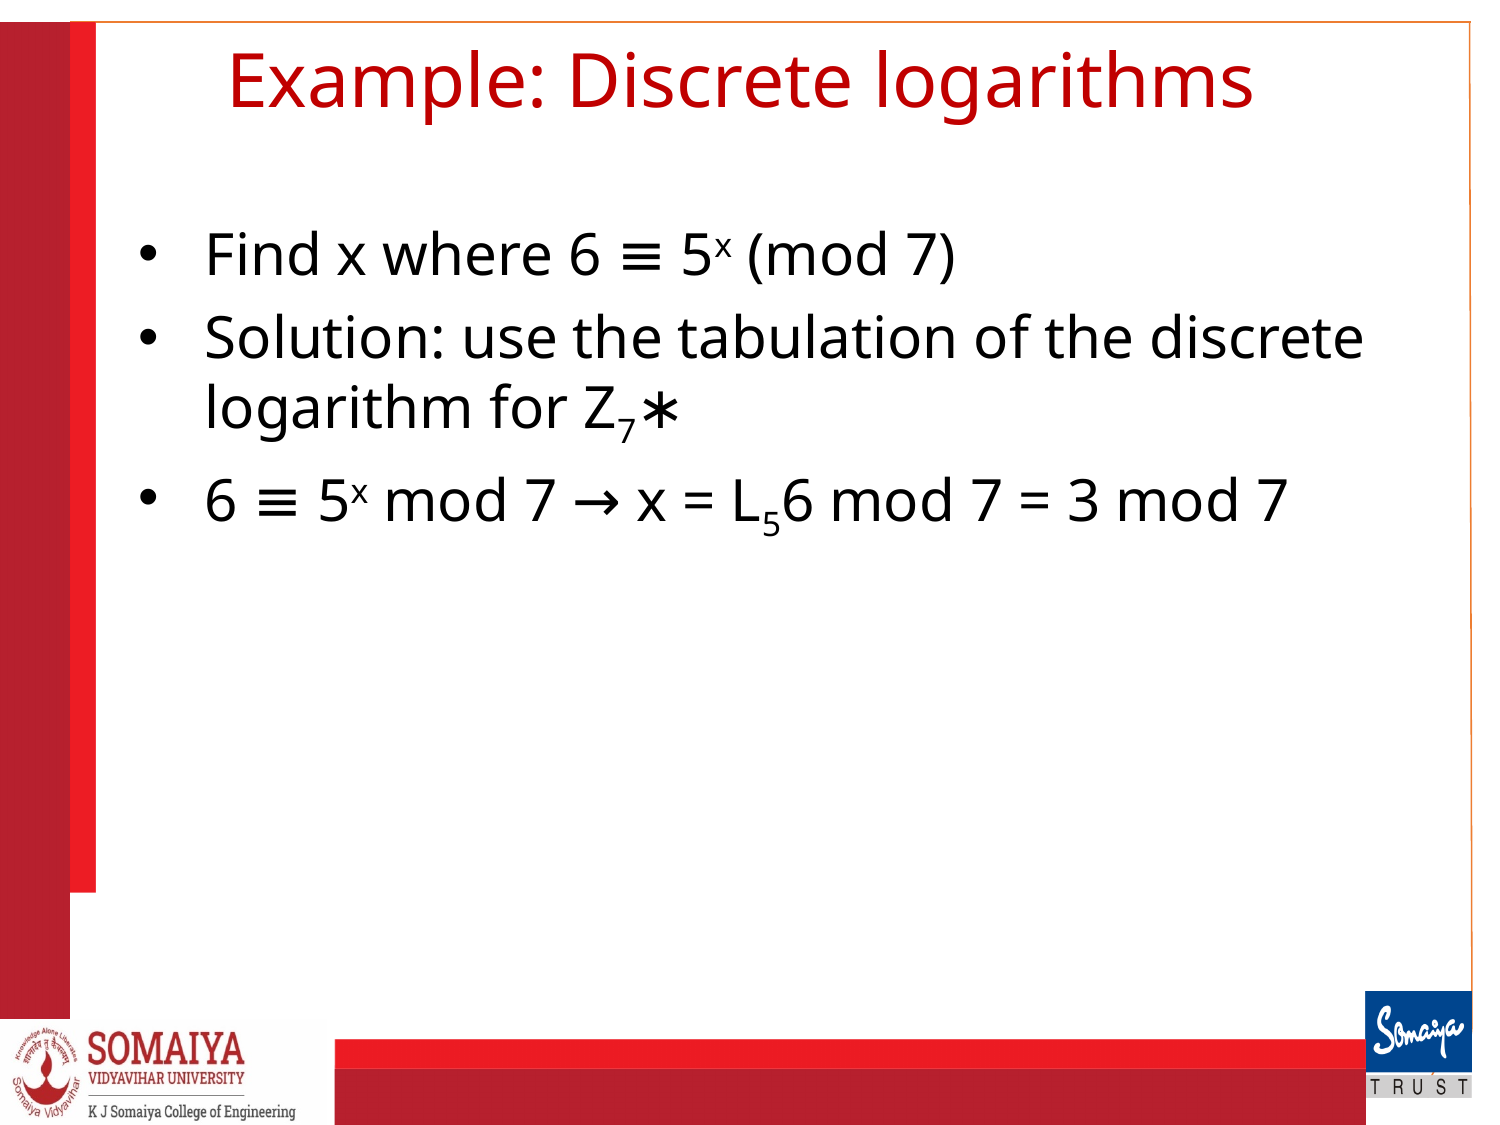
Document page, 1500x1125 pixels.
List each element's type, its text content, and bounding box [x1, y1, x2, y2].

picture [0, 22, 327, 1125]
picture [335, 1040, 1365, 1125]
list Find x where 6 ≡ 5x (mod 7) Solution: use the tabulation of the discrete logarithm for Z7∗ 6 ≡ 5x mod 7 → x = L56 mod 7 = 3 mod 7 [114, 217, 1465, 960]
title Example: Discrete logarithms [134, 35, 1349, 179]
picture [1365, 991, 1472, 1098]
